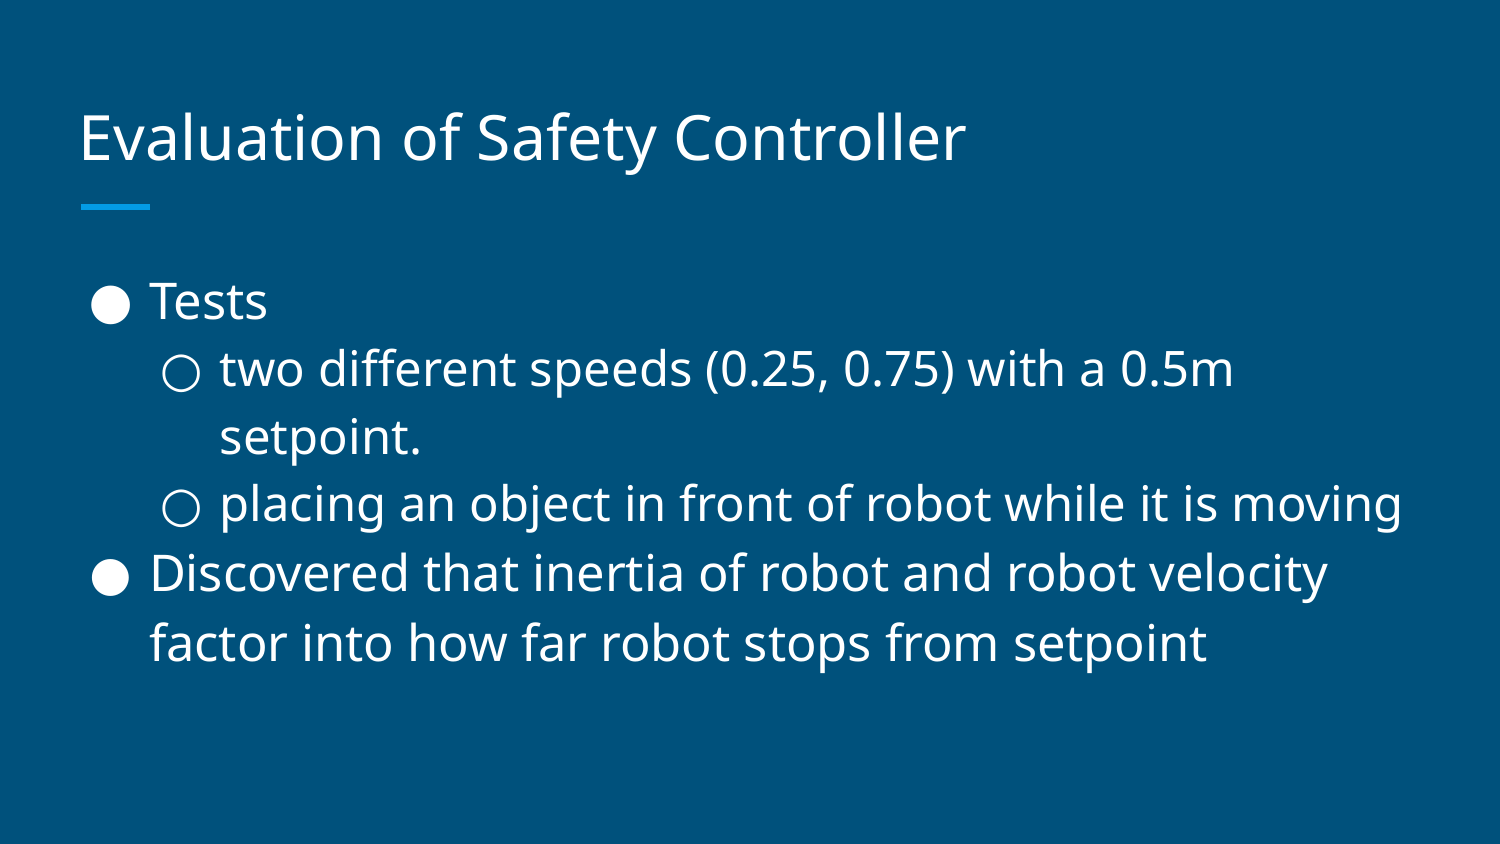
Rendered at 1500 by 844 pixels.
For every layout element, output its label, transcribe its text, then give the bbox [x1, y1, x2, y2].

list Tests two different speeds (0.25, 0.75) with a 0.5m setpoint. placing an object in front of robot while it is moving Discovered that inertia of robot and robot velocity factor into how far robot stops from setpoint [63, 244, 1437, 750]
title Evaluation of Safety Controller [63, 75, 1437, 188]
